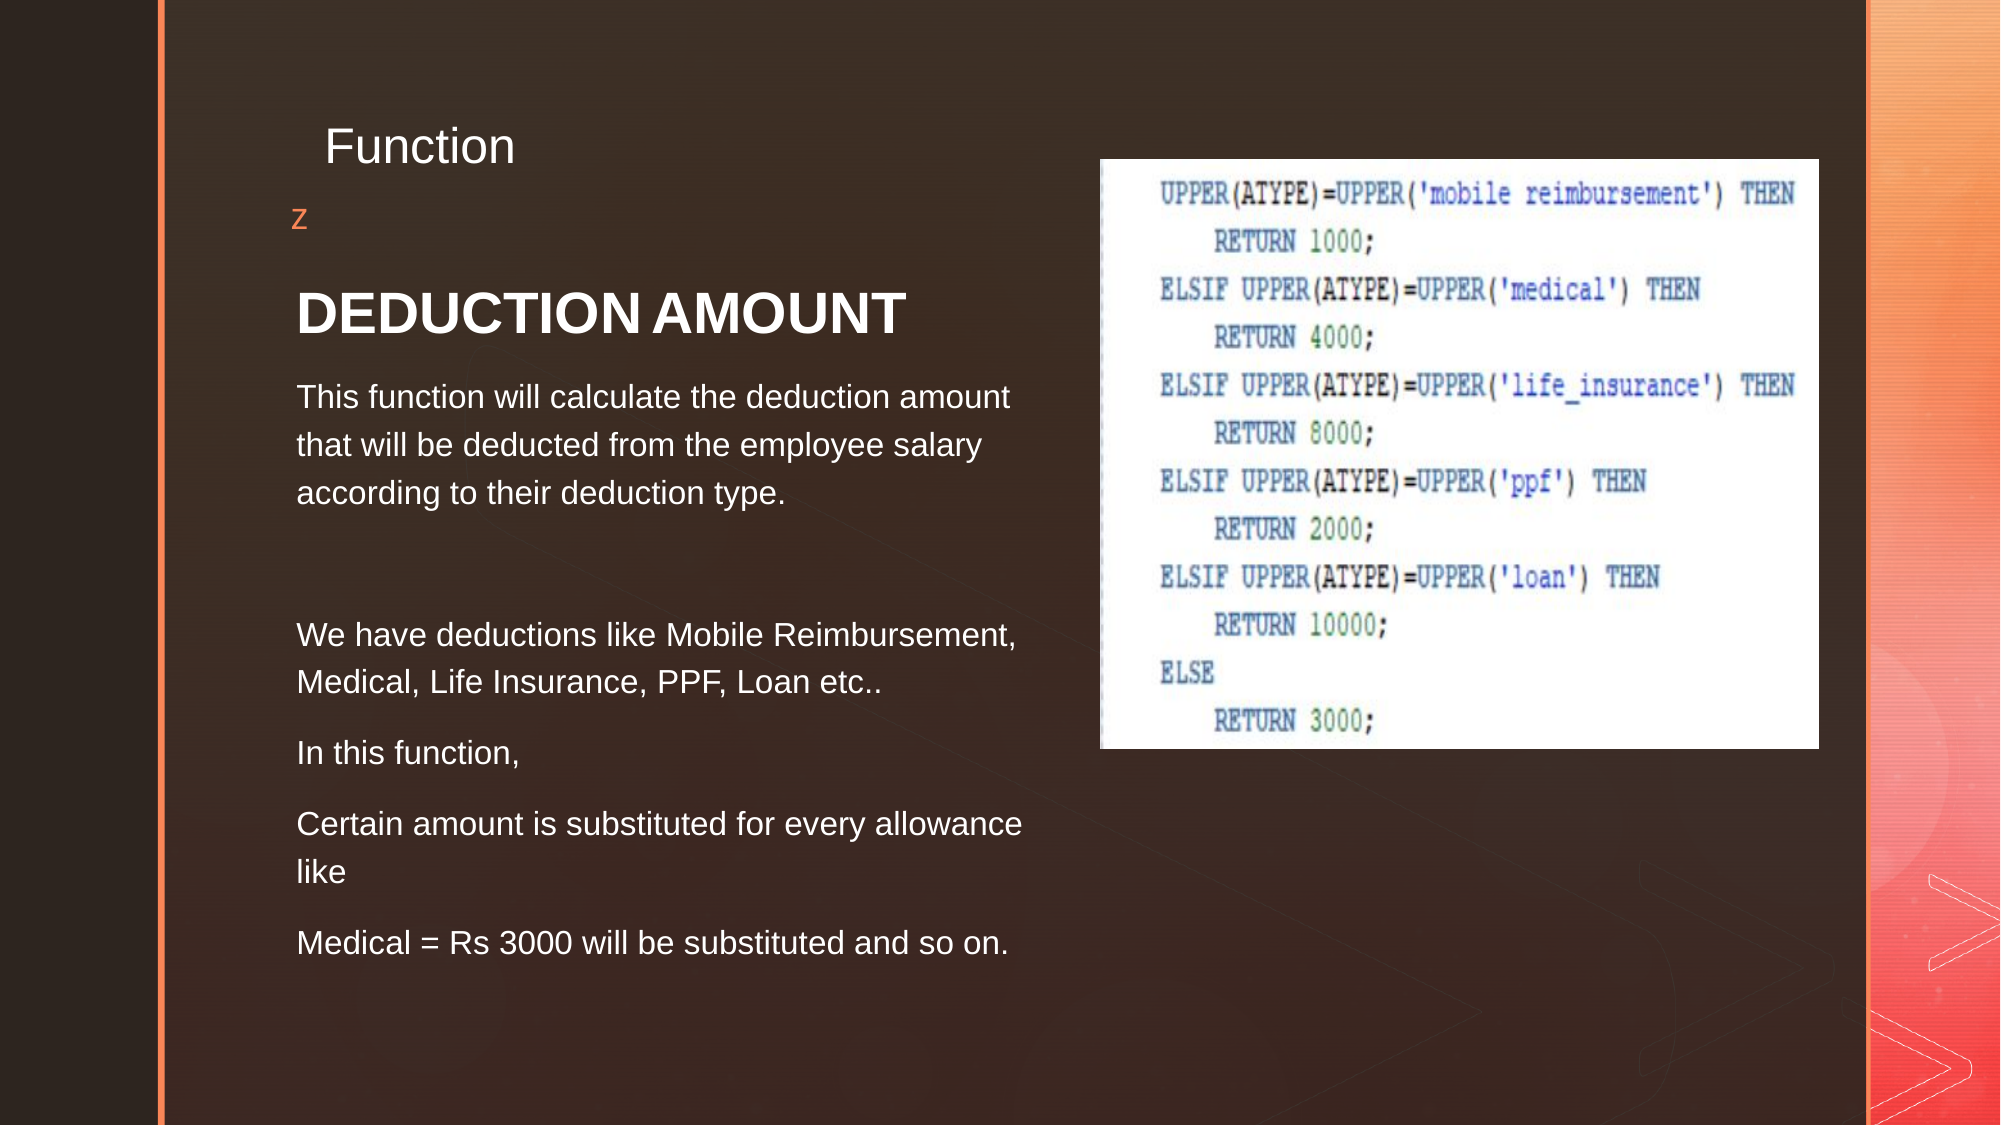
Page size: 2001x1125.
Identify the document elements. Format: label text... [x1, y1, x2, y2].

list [1099, 159, 1819, 749]
picture [1871, 0, 2001, 1125]
list DEDUCTION AMOUNT This function will calculate the deduction amount that will be deducted from the employee salary according to their deduction type. We have deductions like Mobile Reimbursement, Medical, Life Insurance, PPF, Loan etc.. In this function, Certain amount is substituted for every allowance like Medical = Rs 3000 will be substituted and so on. [281, 253, 1047, 985]
title Function [309, 82, 747, 182]
